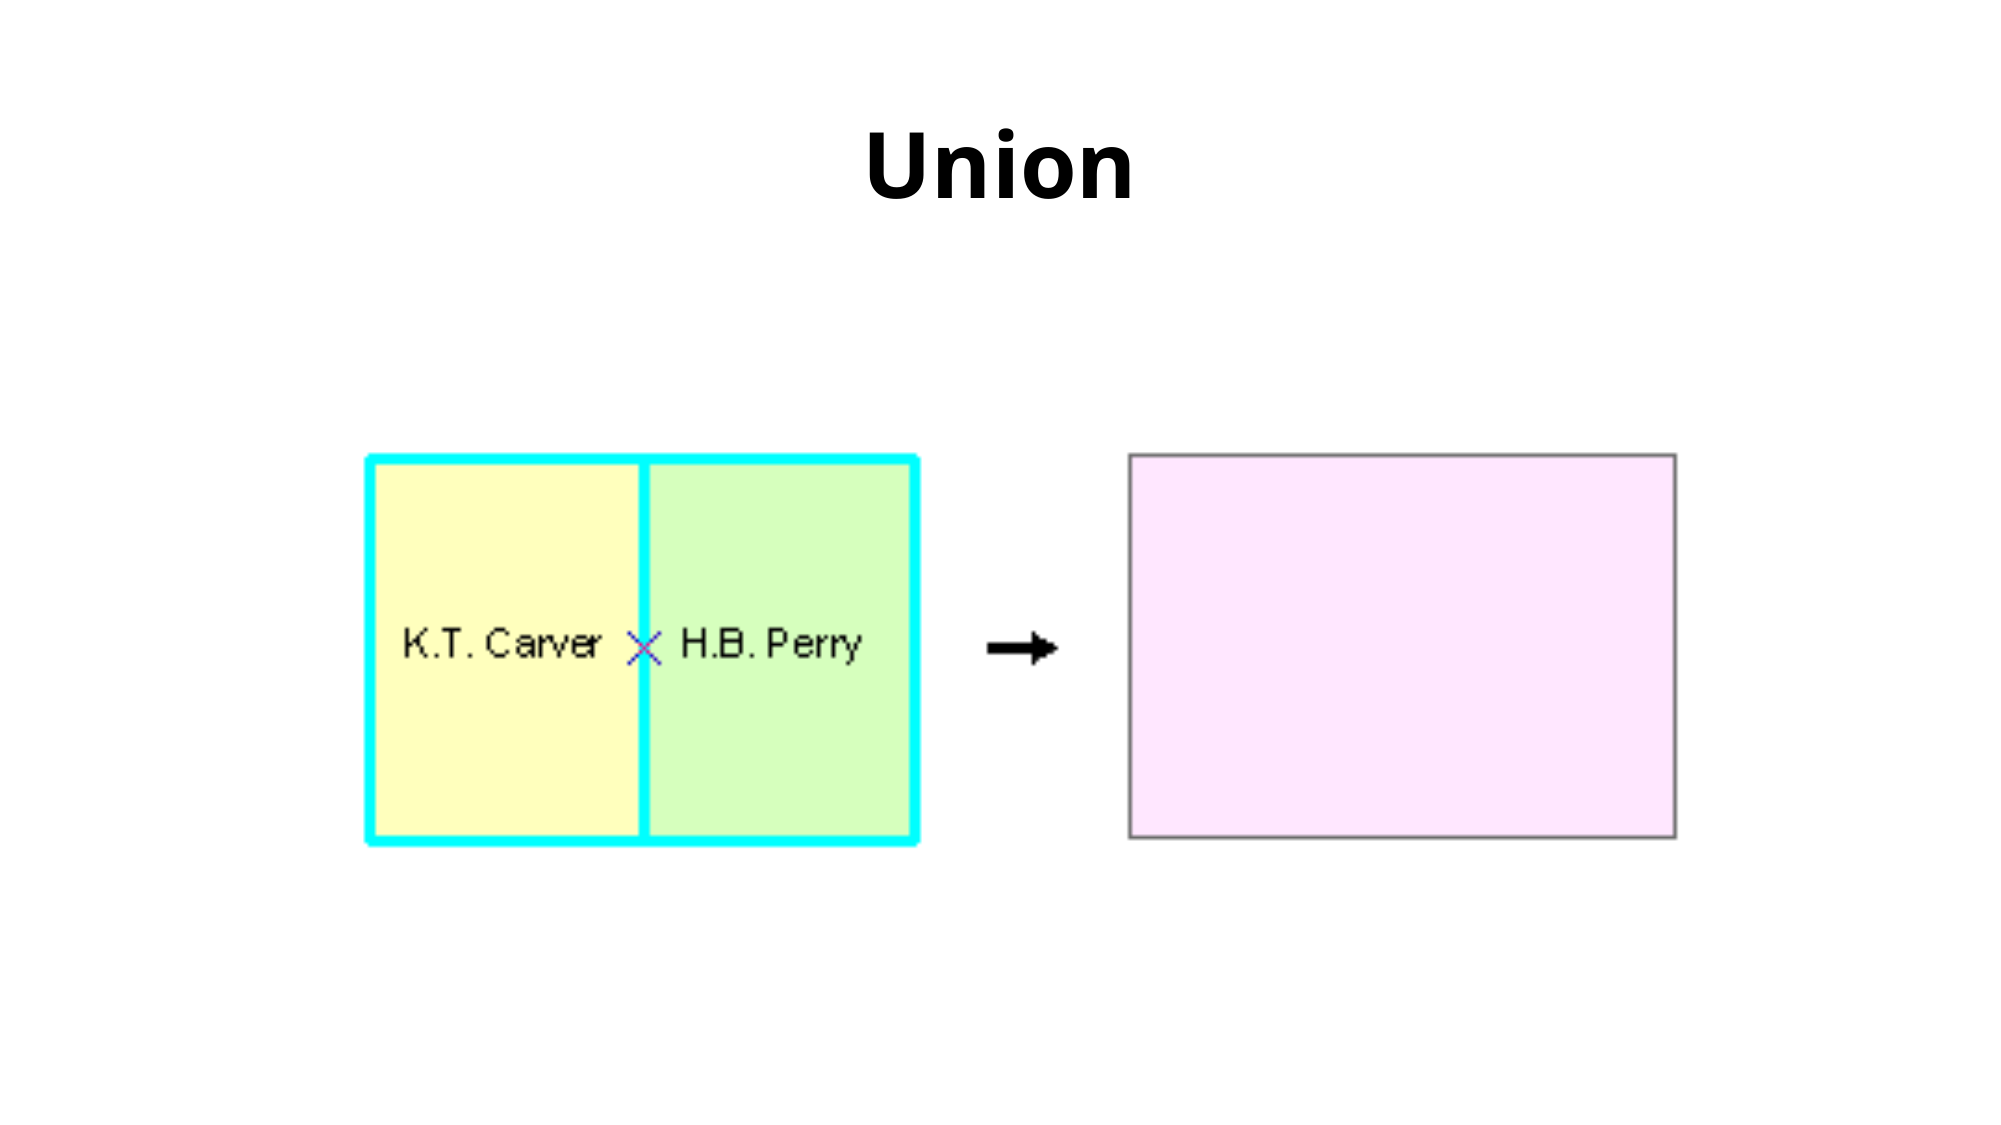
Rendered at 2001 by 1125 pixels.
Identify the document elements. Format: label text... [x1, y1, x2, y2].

picture [362, 451, 1682, 863]
title Union [137, 59, 1863, 278]
